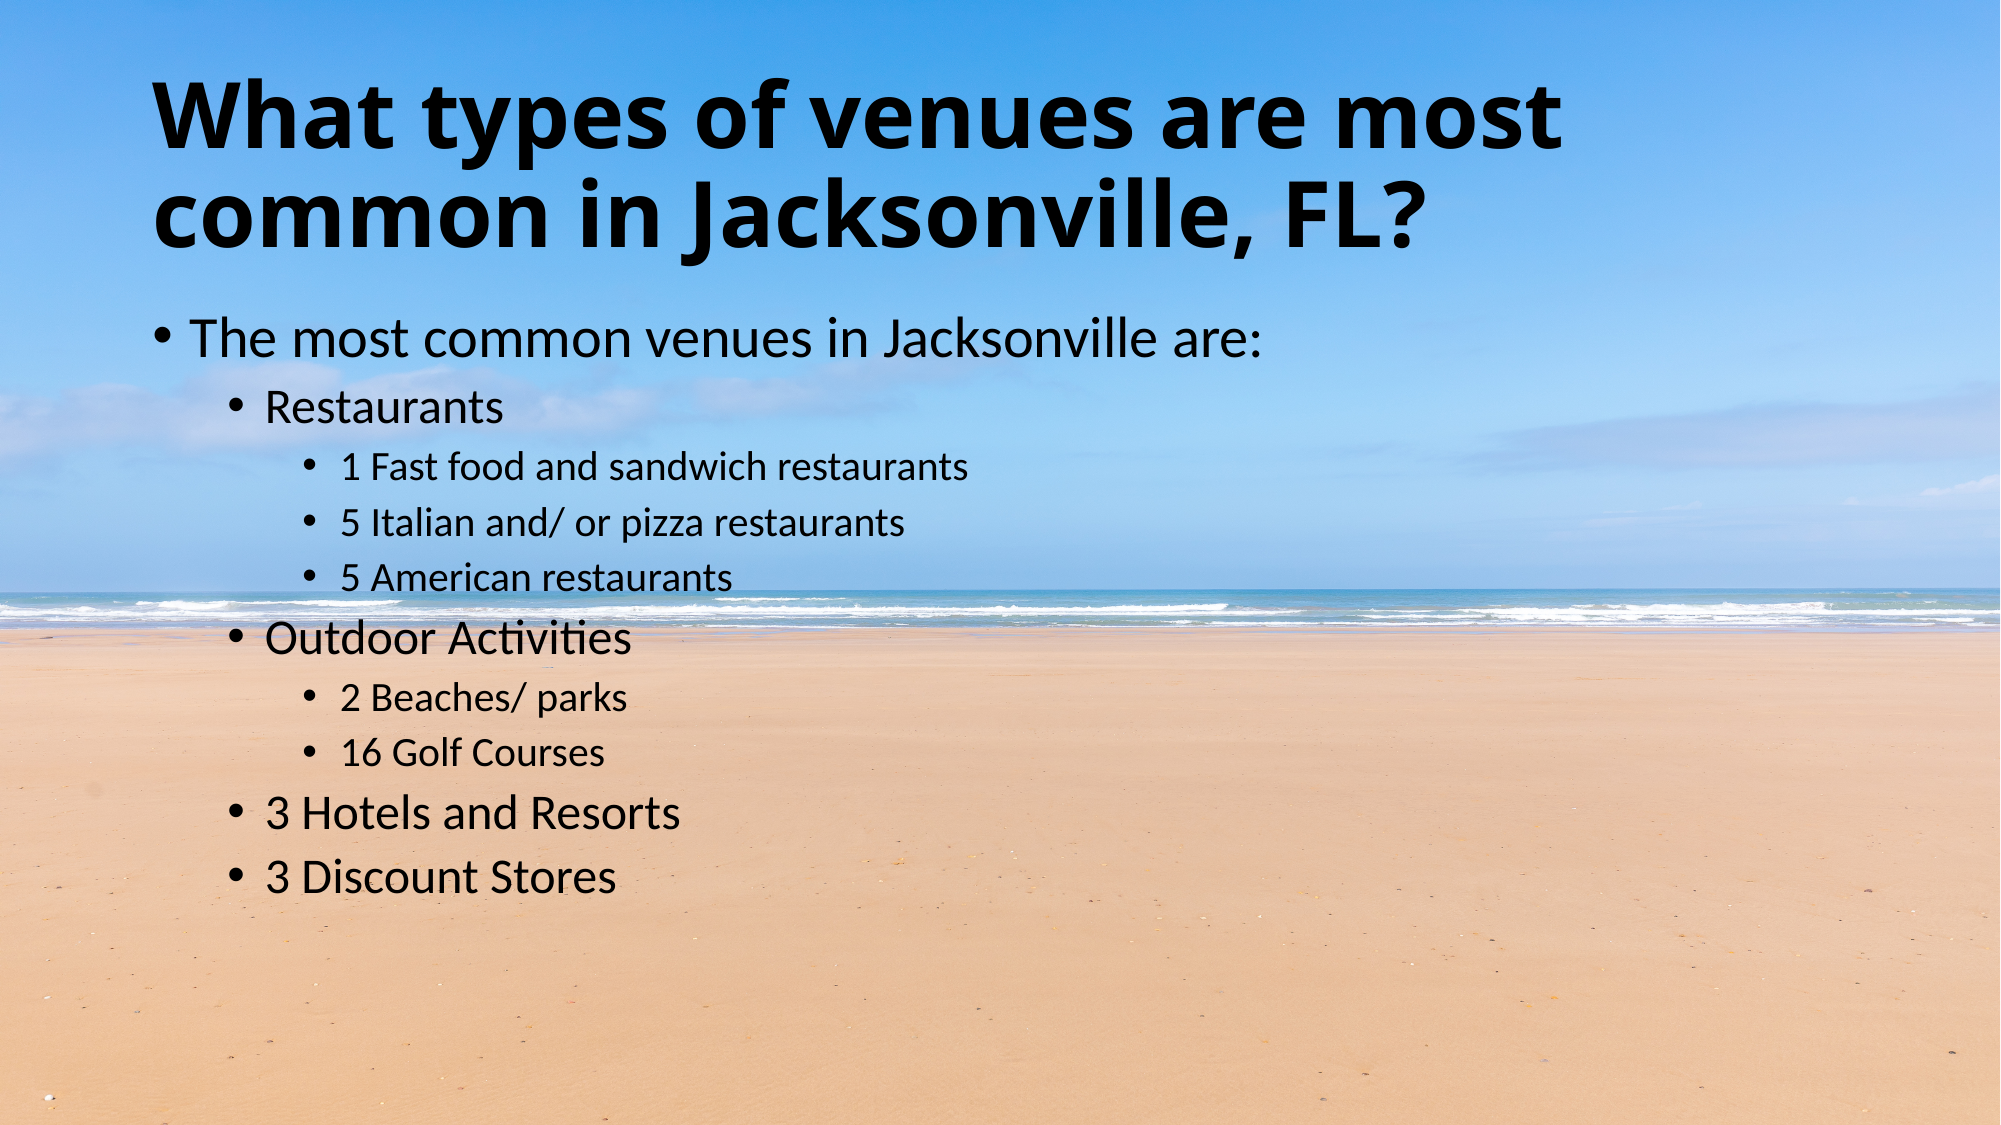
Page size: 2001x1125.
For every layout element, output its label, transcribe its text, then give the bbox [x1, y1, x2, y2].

list The most common venues in Jacksonville are: Restaurants 1 Fast food and sandwich restaurants 5 Italian and/ or pizza restaurants 5 American restaurants Outdoor Activities 2 Beaches/ parks 16 Golf Courses 3 Hotels and Resorts 3 Discount Stores [137, 299, 1863, 1014]
title What types of venues are most common in Jacksonville, FL? [137, 59, 1863, 278]
picture [0, 0, 2001, 1125]
